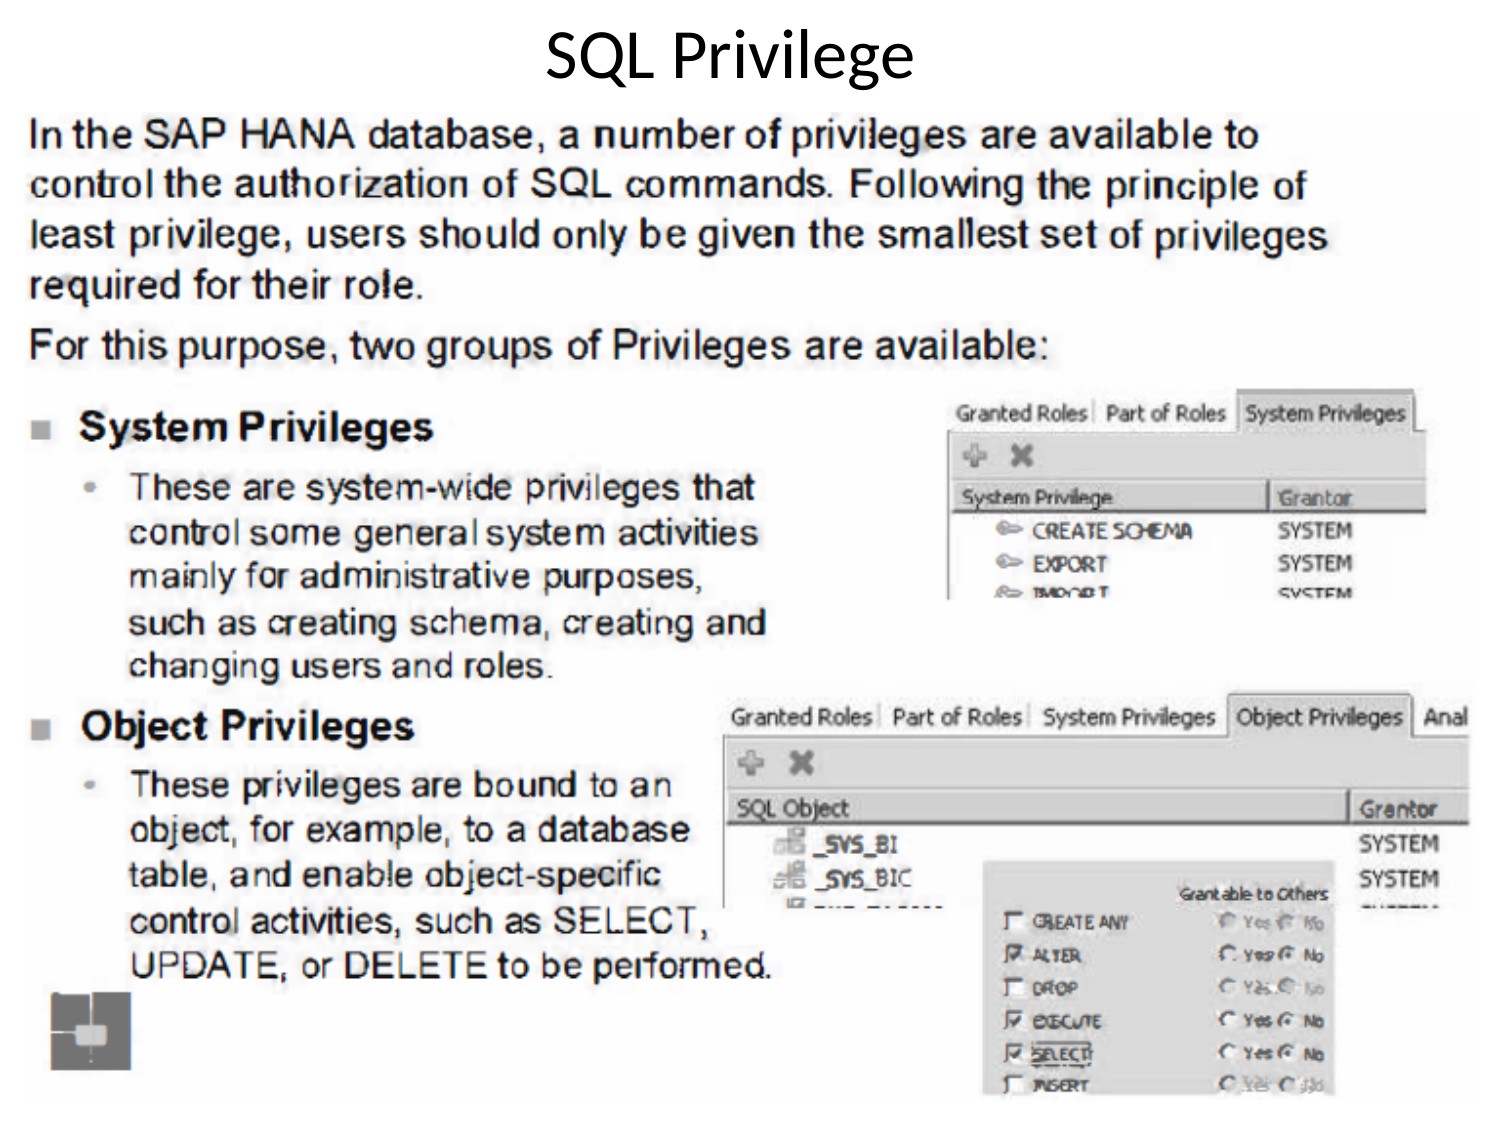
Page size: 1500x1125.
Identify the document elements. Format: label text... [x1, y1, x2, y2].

title SQL Privilege [75, 0, 1388, 100]
picture [24, 111, 1480, 1100]
